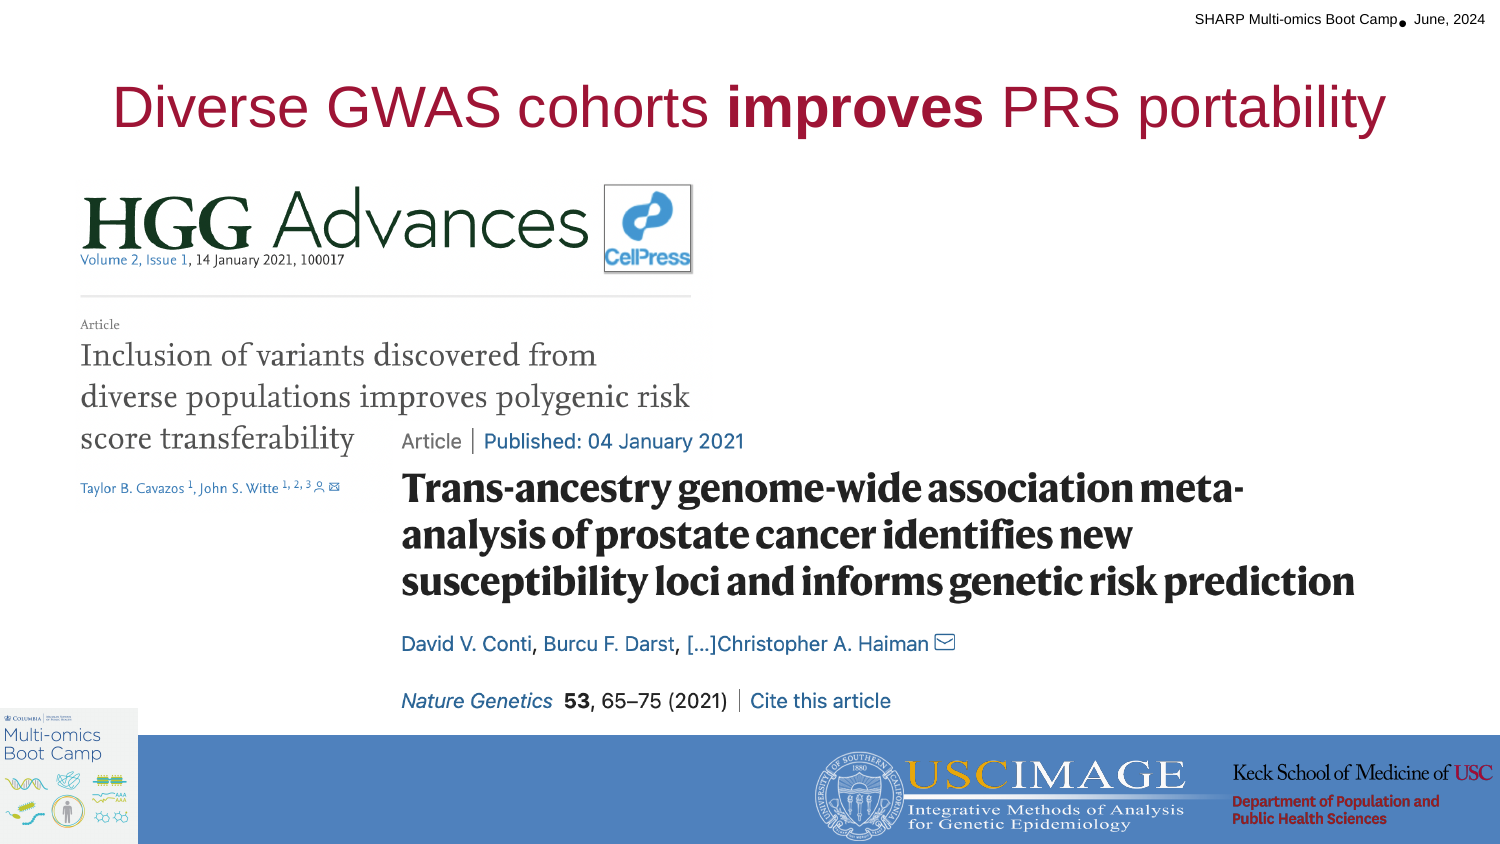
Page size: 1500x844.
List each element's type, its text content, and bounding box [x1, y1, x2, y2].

picture [0, 708, 138, 844]
title Diverse GWAS cohorts improves PRS portability [75, 33, 1425, 175]
picture [799, 738, 1500, 844]
picture [74, 179, 1374, 717]
